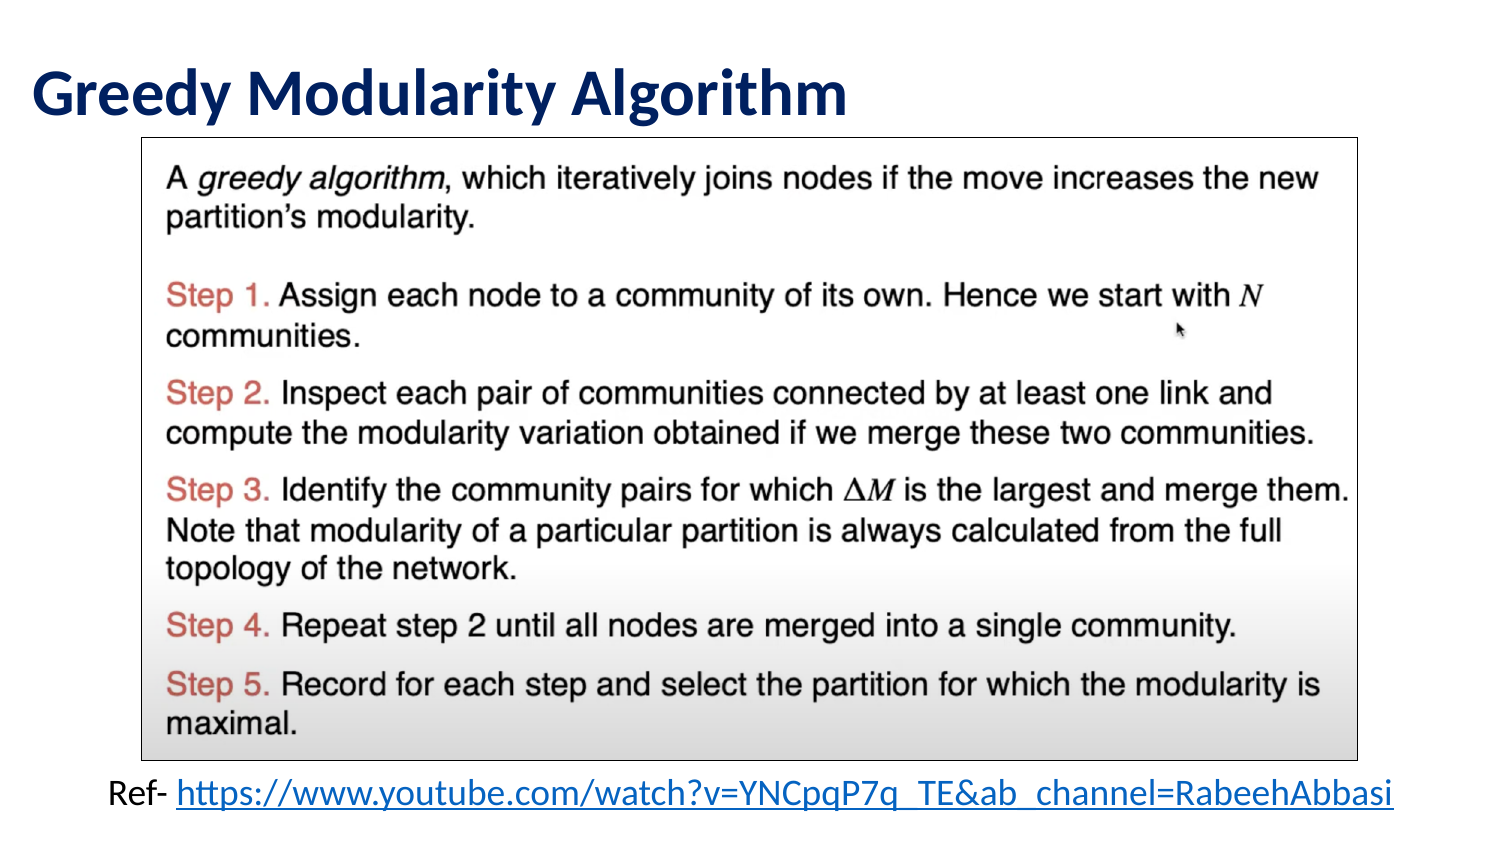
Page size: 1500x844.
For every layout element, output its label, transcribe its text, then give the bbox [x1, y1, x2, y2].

picture [141, 137, 1358, 761]
text_box Ref- https://www.youtube.com/watch?v=YNCpqP7q_TE&ab_channel=RabeehAbbasi [1, 760, 1500, 844]
text_box Greedy Modularity Algorithm [17, 40, 1036, 136]
